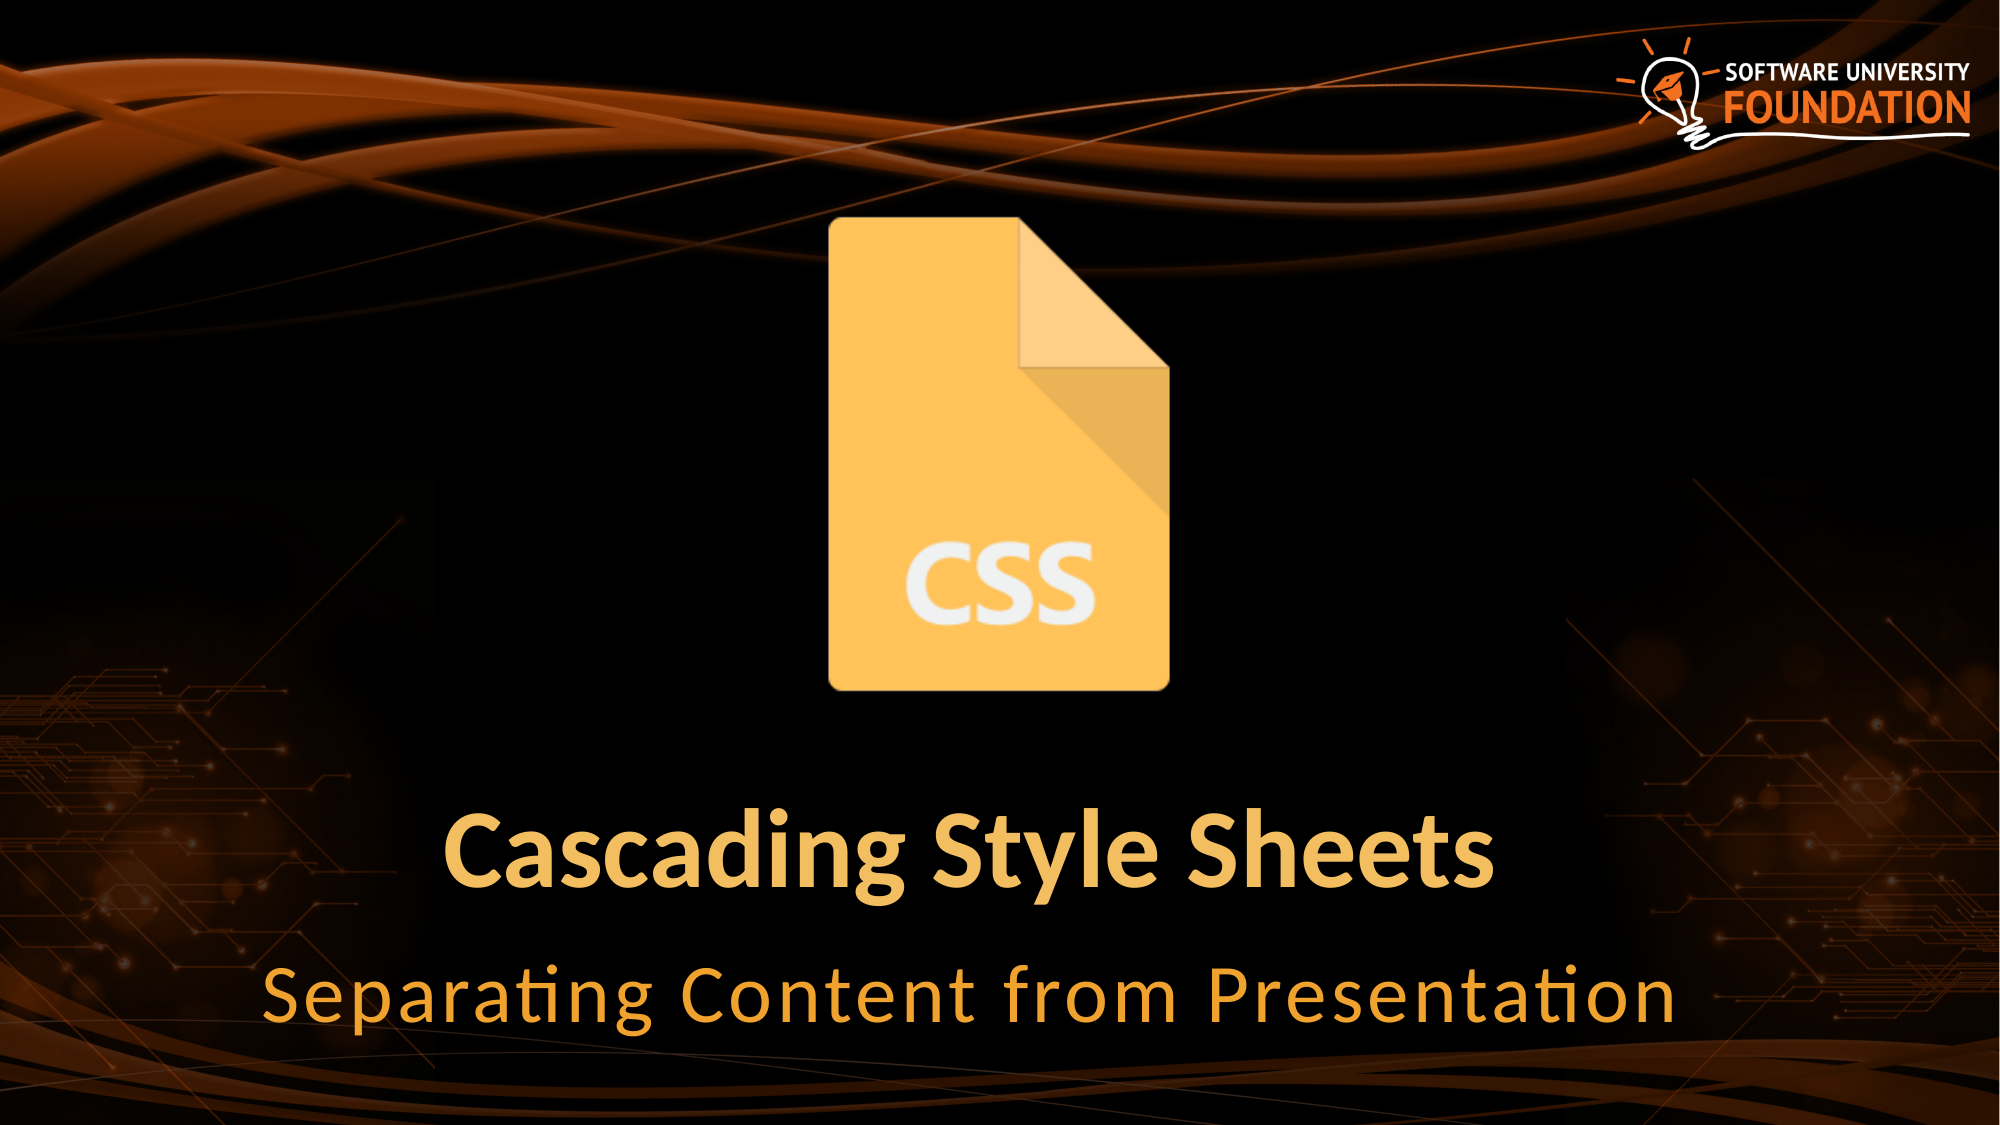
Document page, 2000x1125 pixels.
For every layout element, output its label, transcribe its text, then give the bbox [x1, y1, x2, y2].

subtitle Separating Content from Presentation [237, 928, 1704, 1047]
title Cascading Style Sheets [237, 783, 1704, 918]
picture [0, 0, 2000, 1125]
